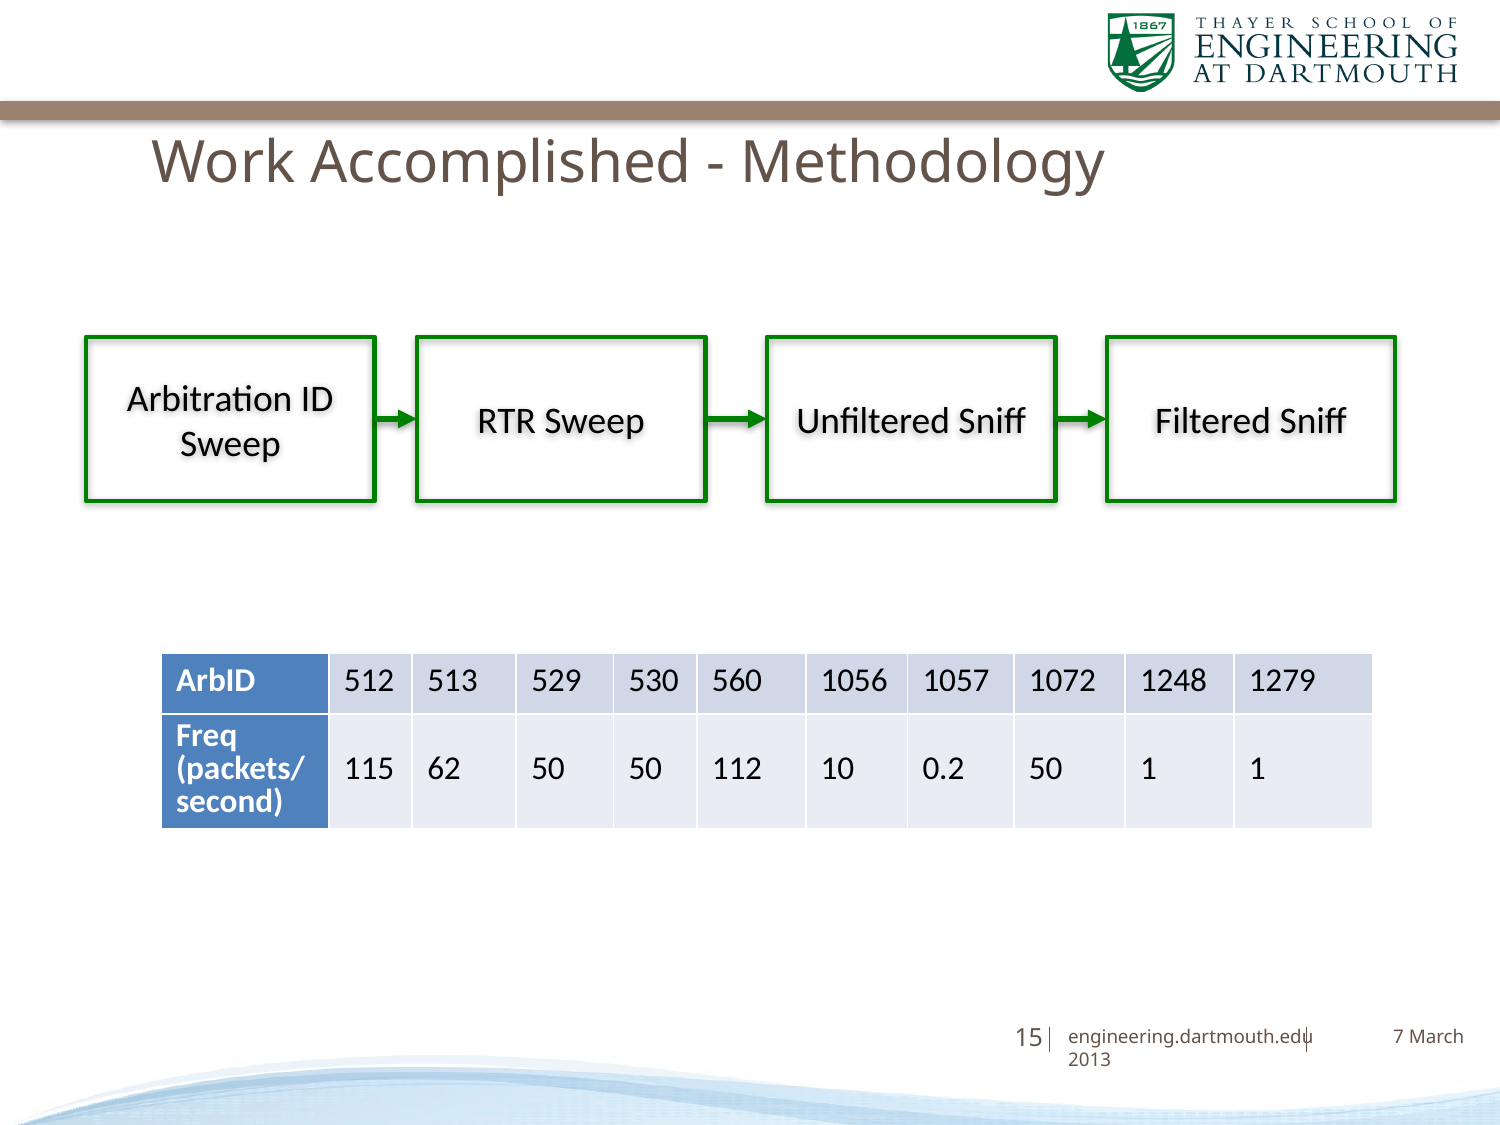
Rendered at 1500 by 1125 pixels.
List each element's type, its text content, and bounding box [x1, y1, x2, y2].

table_cell 50 [1015, 715, 1124, 828]
table_header 560 [698, 654, 805, 713]
table_cell 112 [698, 715, 805, 828]
table_header 1072 [1015, 654, 1124, 713]
table_header 512 [330, 654, 411, 713]
table_cell 50 [517, 715, 613, 828]
table_header 1056 [807, 654, 907, 713]
title Work Accomplished - Methodology [136, 128, 1216, 206]
text_box RTR Sweep [416, 336, 706, 502]
table_header 1248 [1126, 654, 1233, 713]
text_box [706, 336, 765, 414]
table_header 513 [413, 654, 515, 713]
text_box [1056, 336, 1105, 414]
table_cell 115 [330, 715, 411, 828]
picture [0, 1055, 1500, 1125]
text_box engineering.dartmouth.edu 7 March 2013 [1053, 1017, 1500, 1055]
table_cell 1 [1235, 715, 1372, 828]
table_cell 0.2 [908, 715, 1013, 828]
table_header ArbID [162, 654, 328, 713]
table_cell 62 [413, 715, 515, 828]
table_cell 1 [1126, 715, 1233, 828]
picture [1107, 13, 1458, 92]
table_header 1057 [908, 654, 1013, 713]
text_box [375, 336, 415, 414]
table_header 530 [614, 654, 696, 713]
text_box Filtered Sniff [1106, 336, 1396, 502]
text_box Unfiltered Sniff [766, 336, 1056, 502]
table_cell 50 [614, 715, 696, 828]
slide_number 15 [969, 1020, 1053, 1054]
table_cell Freq (packets/second) [162, 715, 328, 828]
text_box Arbitration ID Sweep [85, 336, 375, 502]
table_header 529 [517, 654, 613, 713]
table_header 1279 [1235, 654, 1372, 713]
table_cell 10 [807, 715, 907, 828]
